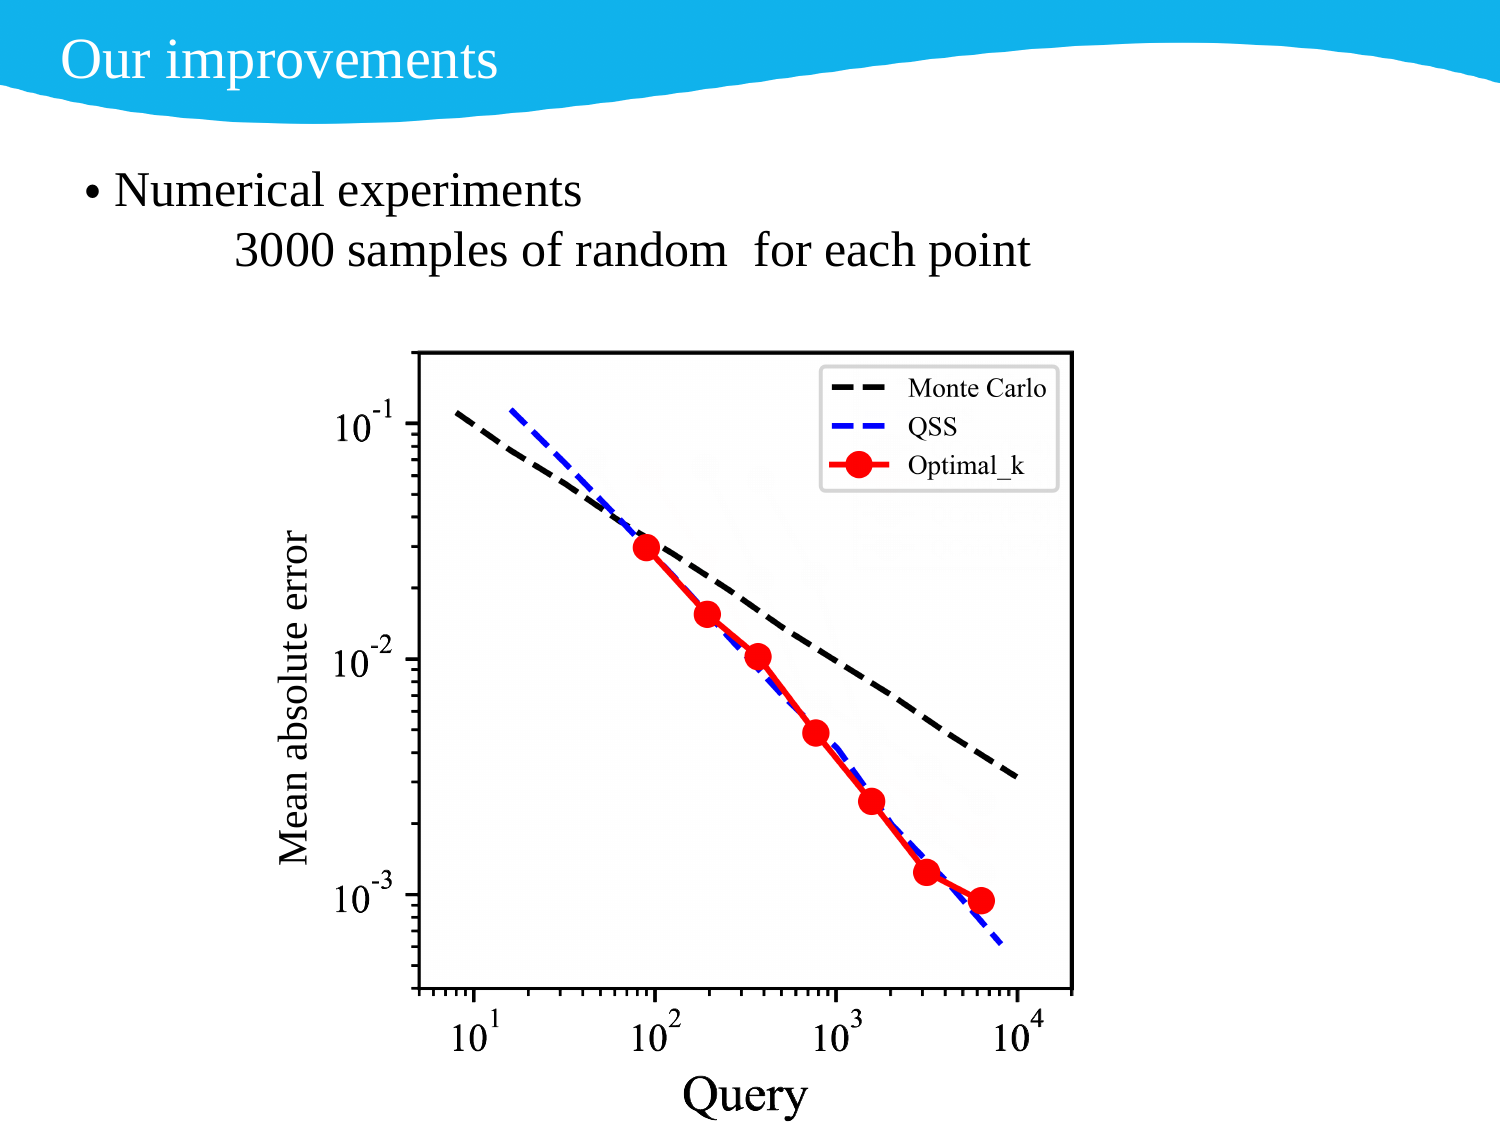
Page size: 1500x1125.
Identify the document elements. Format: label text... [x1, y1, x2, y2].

picture [0, 43, 1500, 1125]
text_box Our improvements [45, 12, 515, 98]
text_box Mean absolute error [257, 515, 302, 882]
